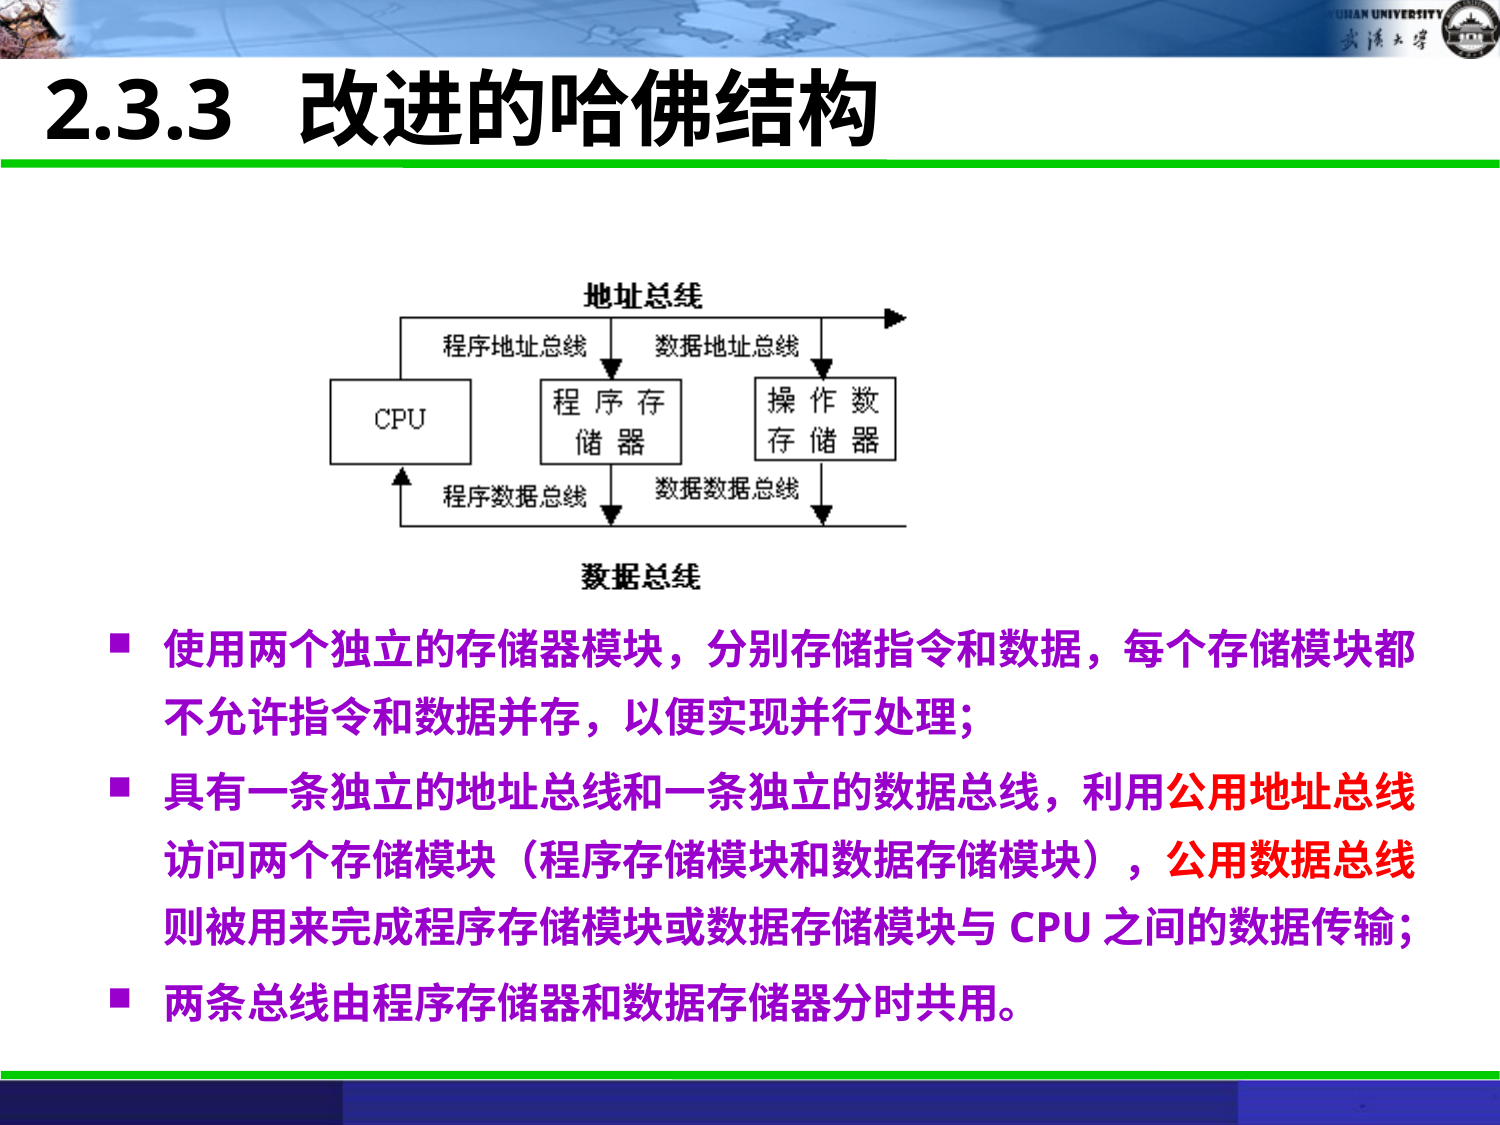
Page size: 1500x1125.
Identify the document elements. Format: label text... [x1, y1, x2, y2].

picture [0, 1080, 1500, 1125]
list 使用两个独立的存储器模块，分别存储指令和数据，每个存储模块都不允许指令和数据并存，以便实现并行处理； 具有一条独立的地址总线和一条独立的数据总线，利用公用地址总线访问两个存储模块（程序存储模块和数据存储模块），公用数据总线则被用来完成程序存储模块或数据存储模块与CPU之间的数据传输； 两条总线由程序存储器和数据存储器分时共用。 [92, 597, 1473, 1106]
picture [312, 265, 927, 600]
picture [0, 0, 1500, 59]
title 2.3.3 改进的哈佛结构 [29, 52, 1483, 160]
